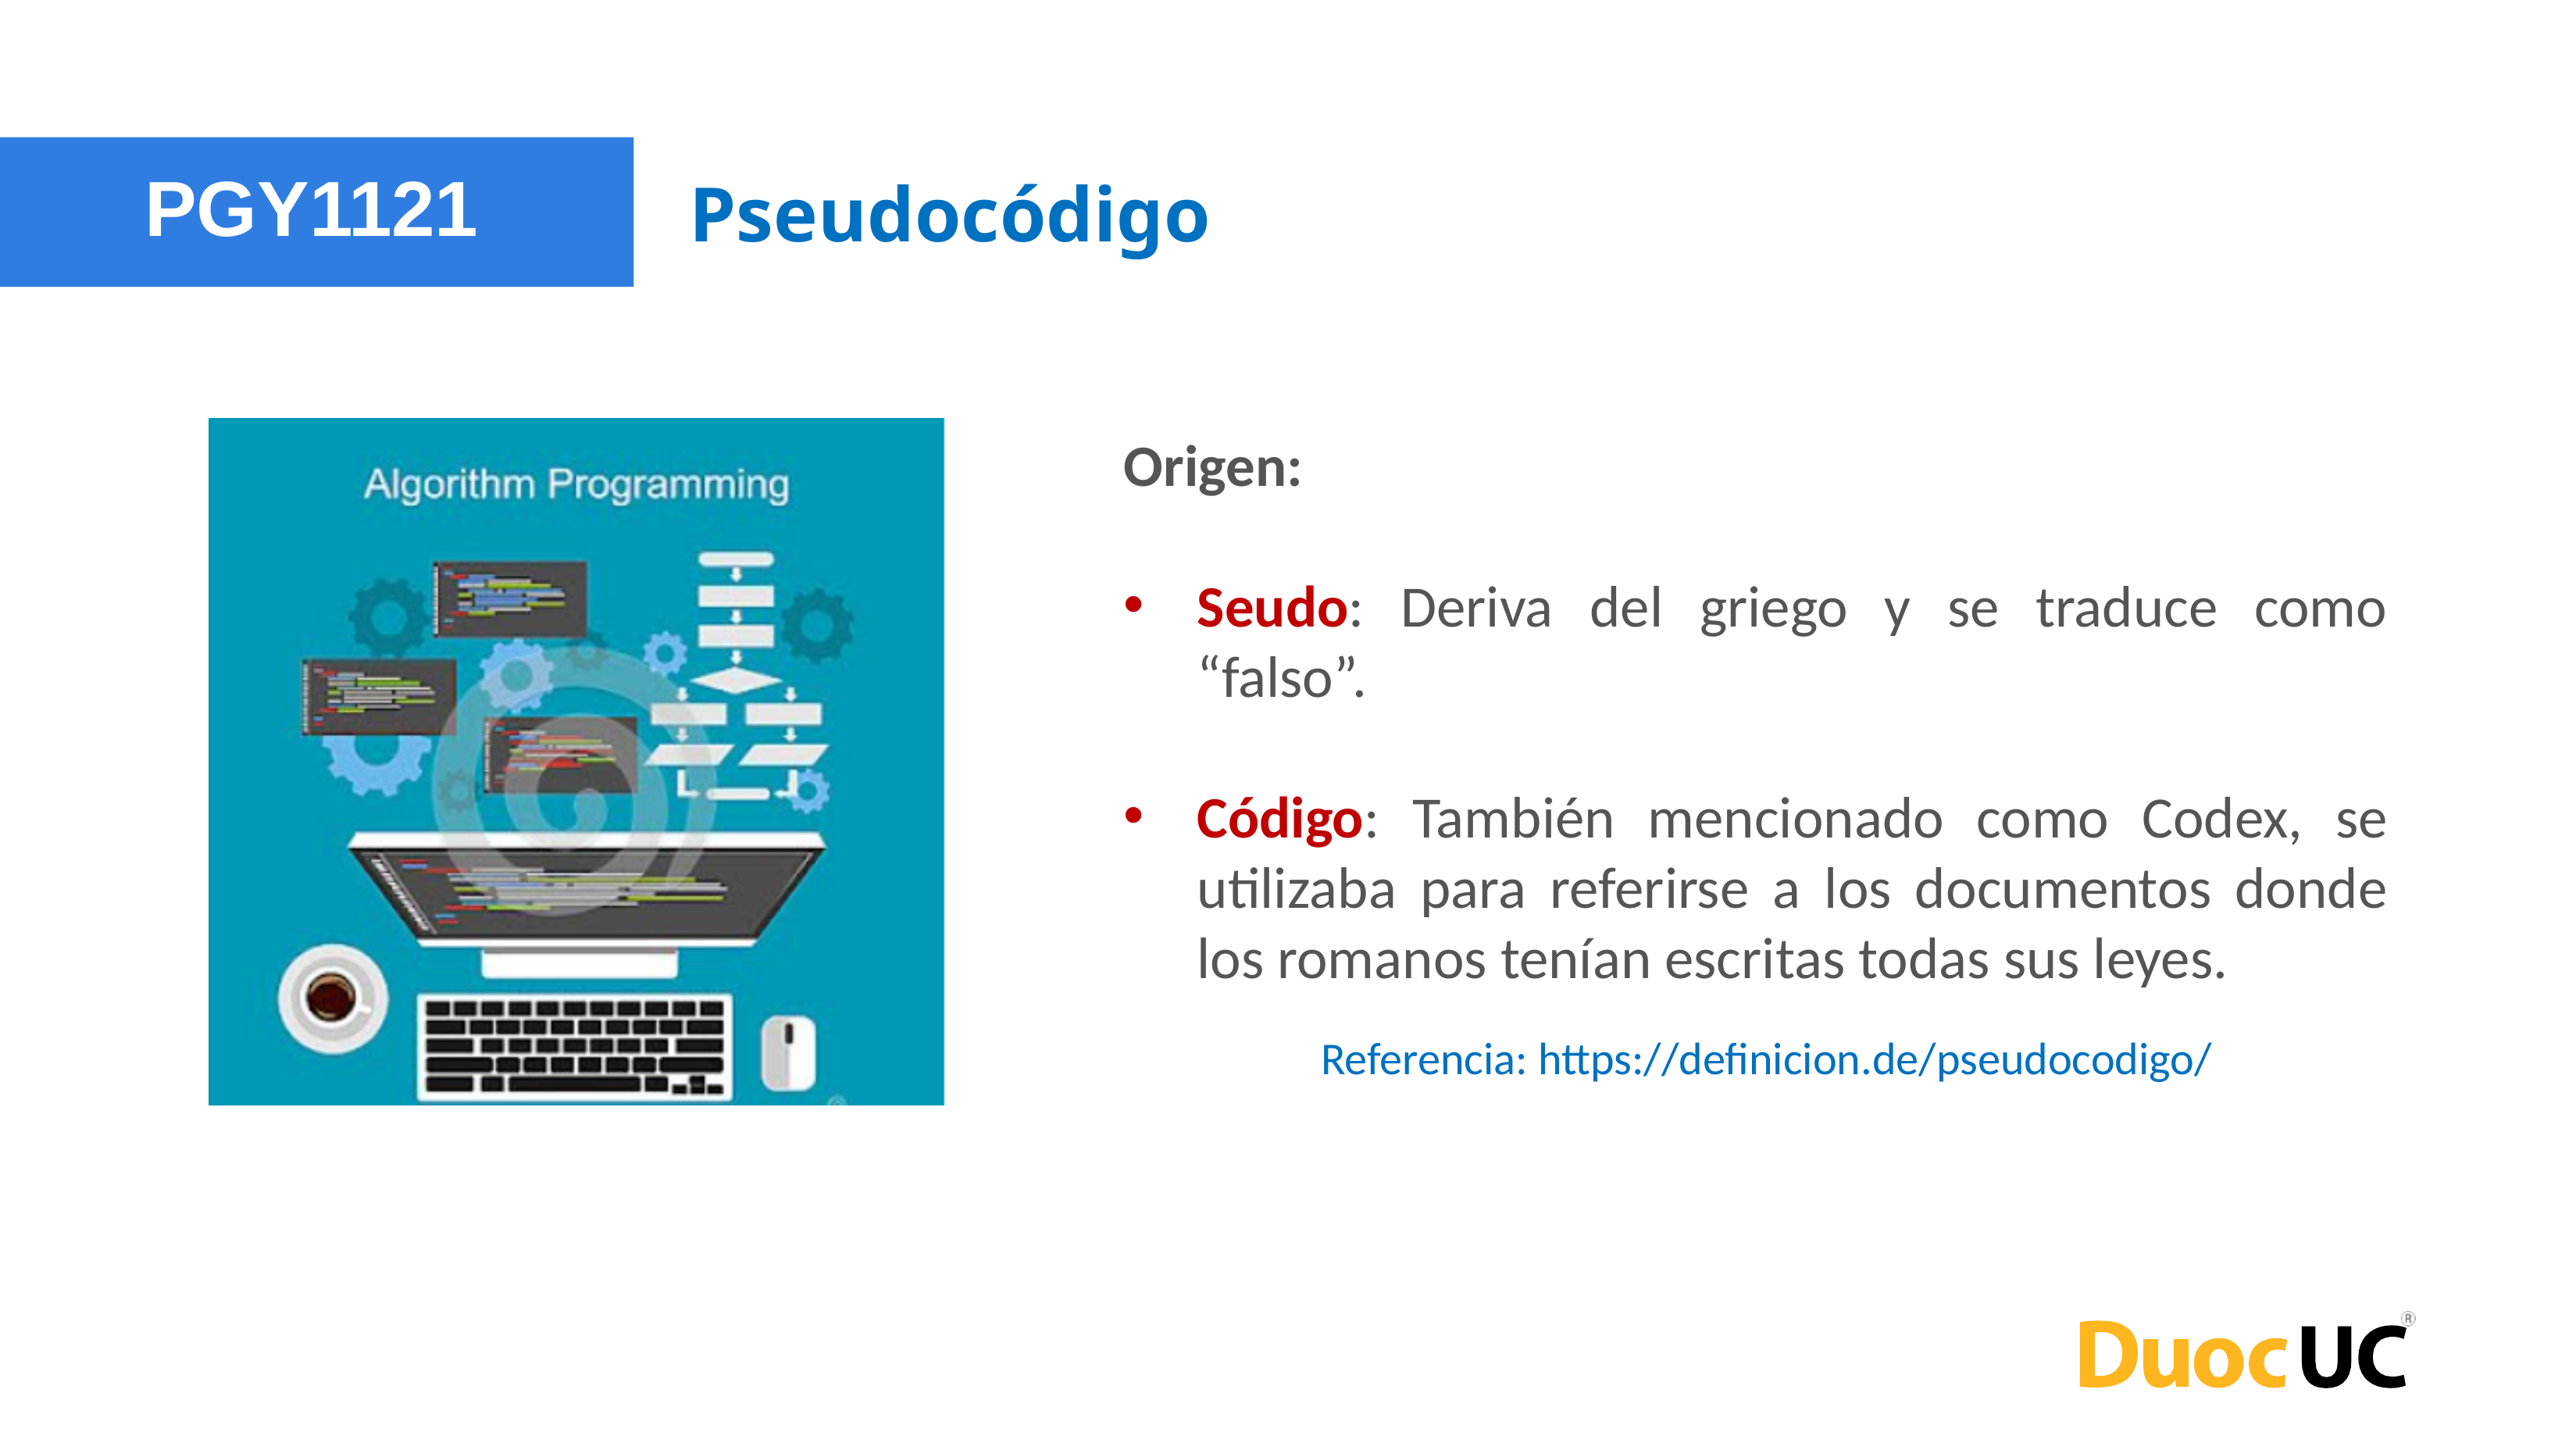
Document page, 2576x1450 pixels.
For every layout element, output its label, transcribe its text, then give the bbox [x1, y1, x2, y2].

text_box Origen: Seudo: Deriva del griego y se traduce como “falso”. Código: También mencionado como Codex, se utilizaba para referirse a los documentos donde los romanos tenían escritas todas sus leyes. [1111, 421, 2400, 996]
text_box Pseudocódigo [677, 160, 1942, 263]
list PGY1121 [18, 158, 605, 988]
text_box Referencia: https://definicion.de/pseudocodigo/ [1309, 1023, 2237, 1091]
picture [2401, 1311, 2416, 1327]
picture [209, 417, 951, 1106]
